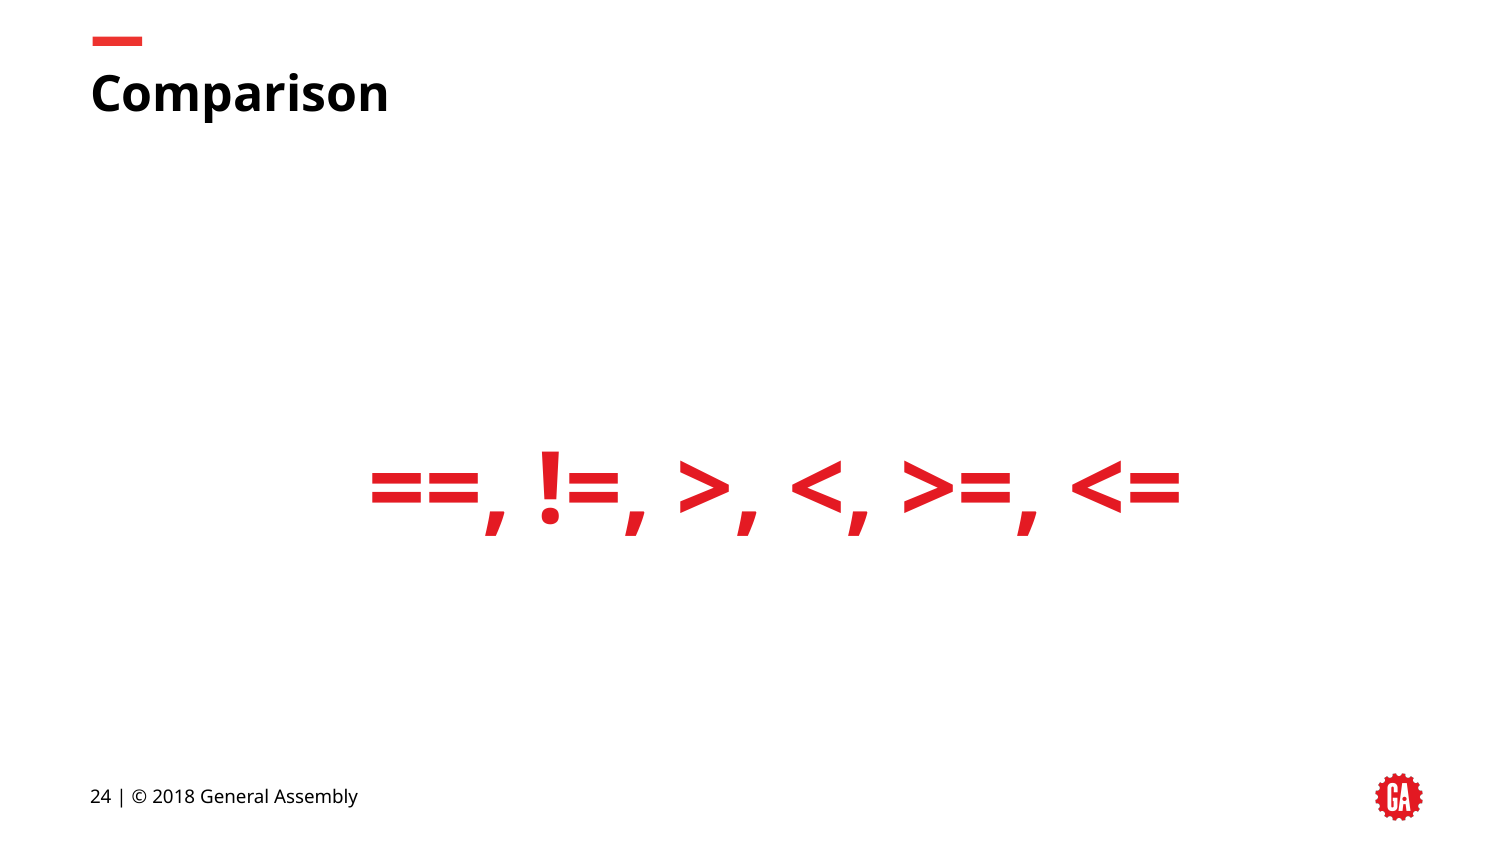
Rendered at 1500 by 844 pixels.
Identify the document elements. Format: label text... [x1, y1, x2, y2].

slide_number ‹#› | © 2018 General Assembly [75, 764, 545, 830]
list ==, !=, >, <, >=, <= [54, 205, 1424, 745]
title Comparison [75, 46, 1473, 140]
picture [1373, 771, 1425, 823]
